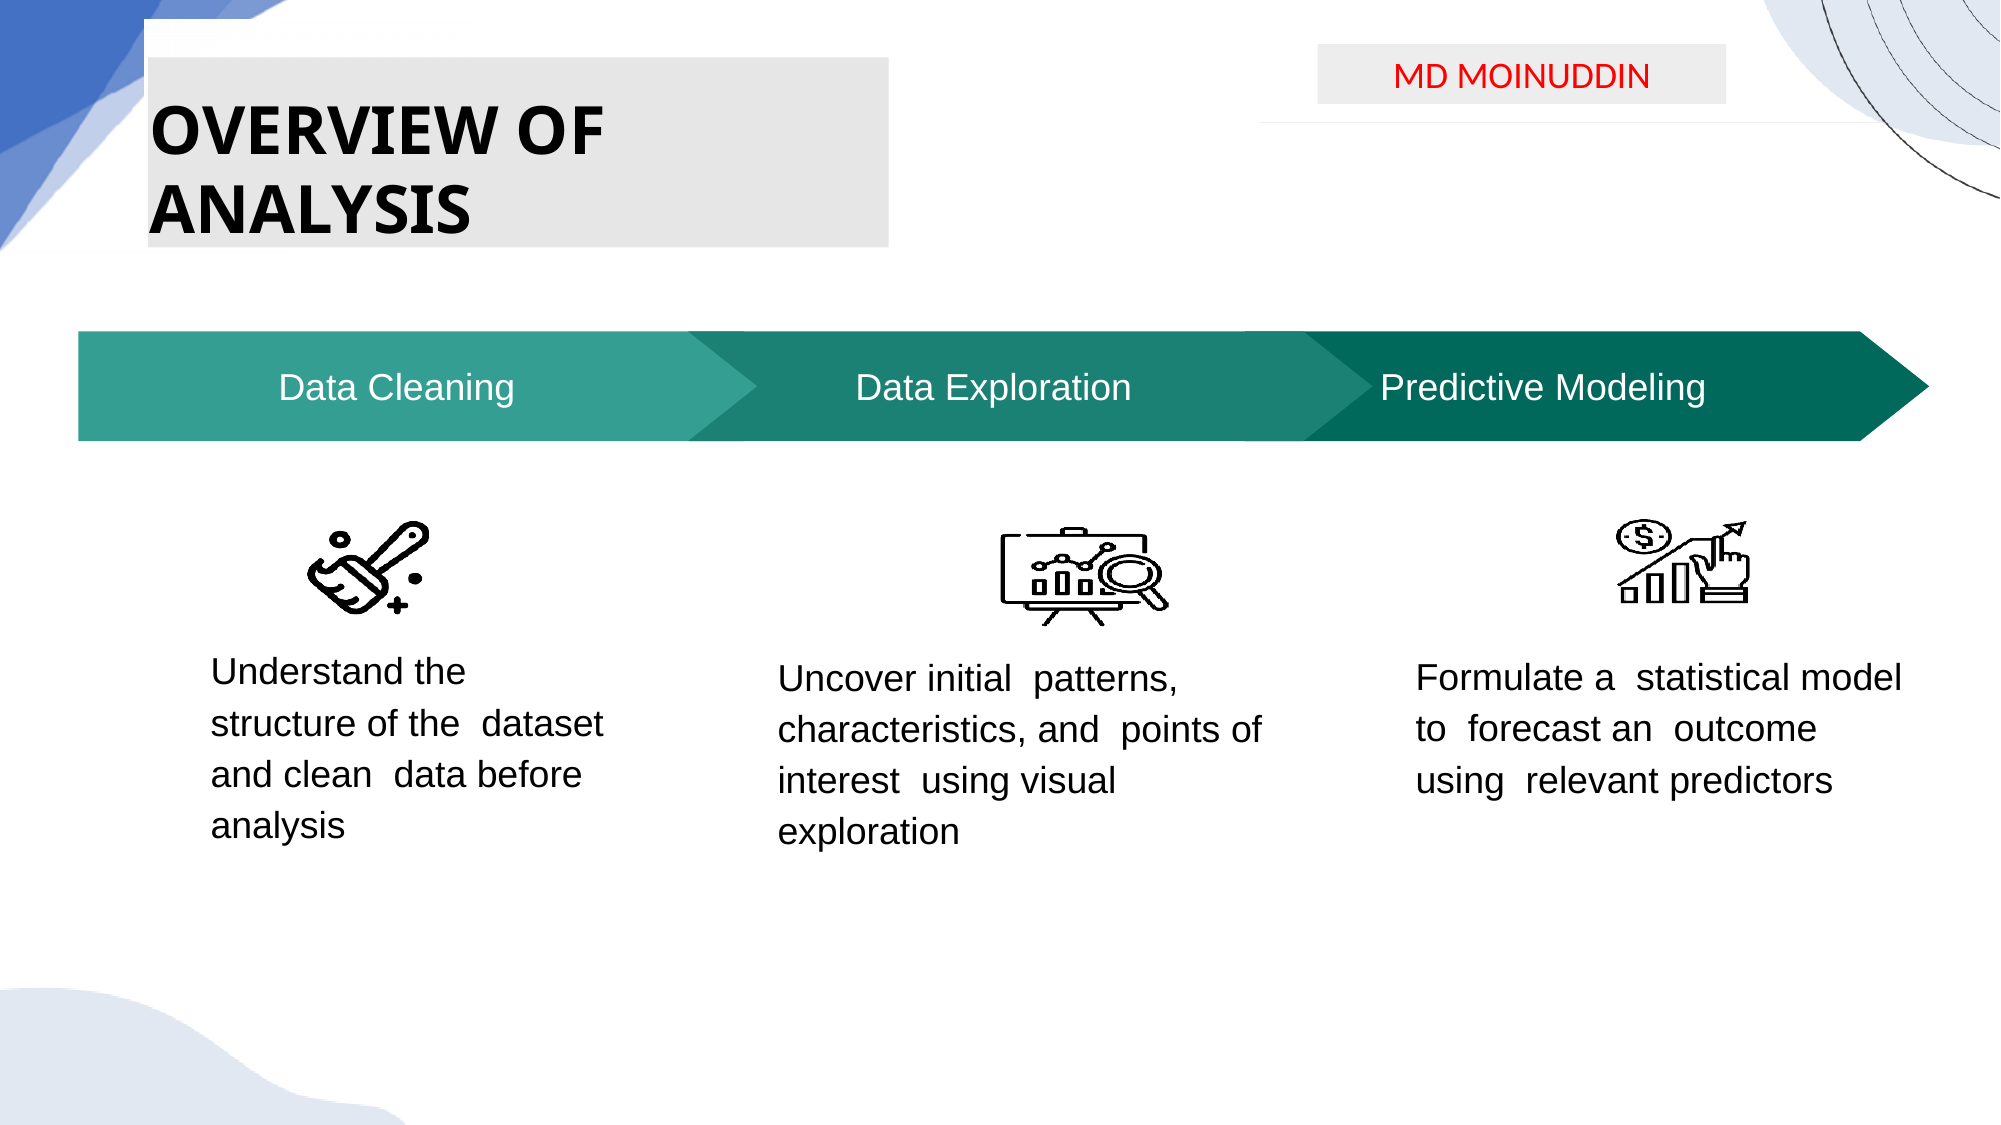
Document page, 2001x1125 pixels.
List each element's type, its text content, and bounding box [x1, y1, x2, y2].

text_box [1413, 516, 1909, 908]
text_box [78, 331, 1930, 442]
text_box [208, 516, 617, 851]
picture [0, 0, 471, 254]
picture [0, 984, 408, 1125]
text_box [775, 524, 1318, 961]
picture [1258, 0, 2000, 210]
title OVERVIEW OF ANALYSIS [294, 57, 889, 248]
